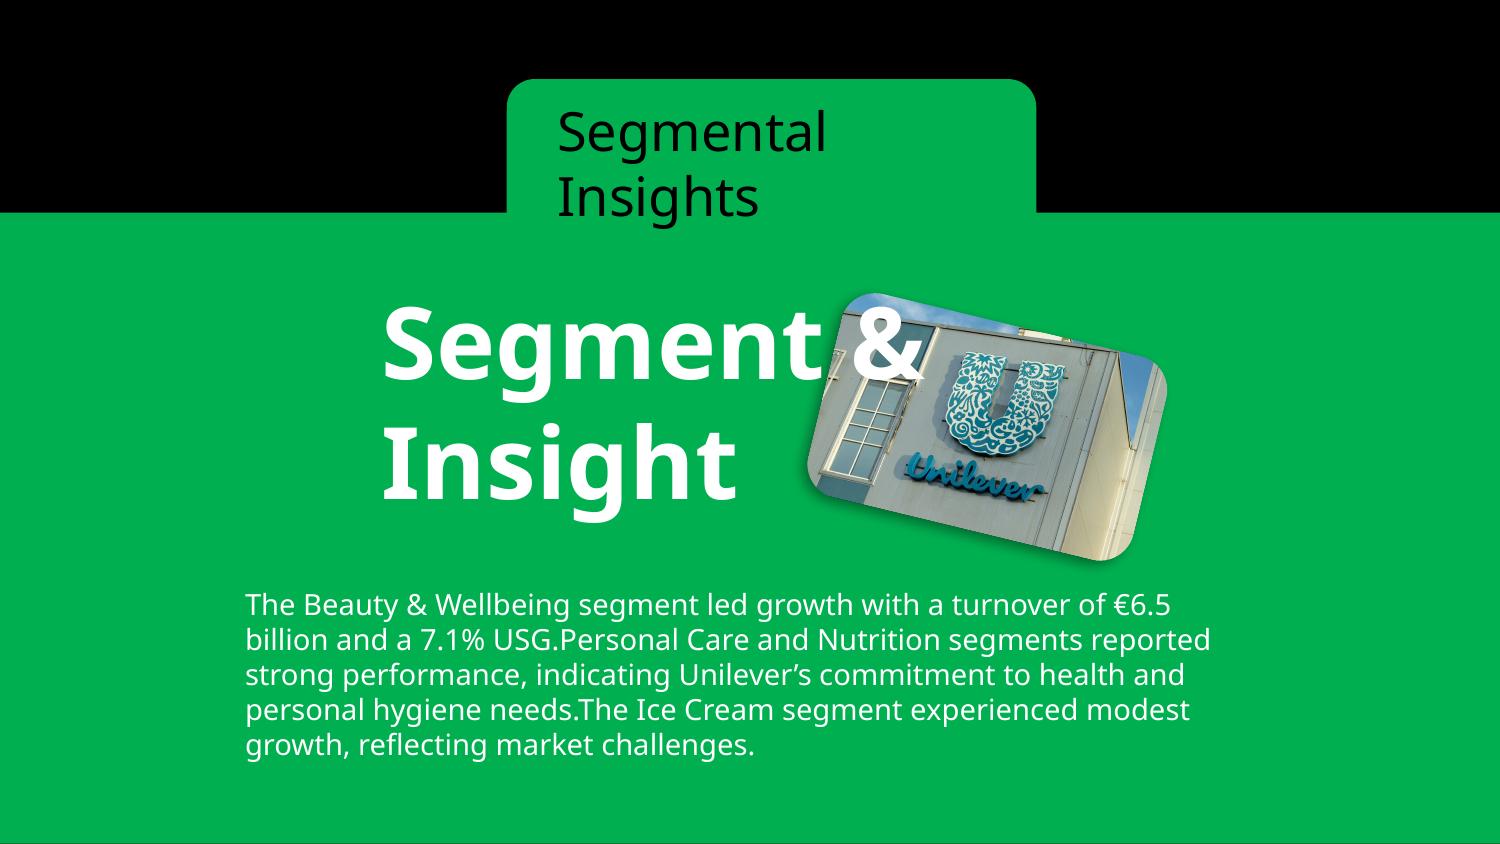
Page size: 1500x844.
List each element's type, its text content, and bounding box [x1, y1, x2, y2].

text_box Segmental Insights [542, 89, 1026, 235]
text_box [504, 76, 1039, 250]
text_box Segment & Insight [367, 272, 975, 527]
text_box The Beauty & Wellbeing segment led growth with a turnover of €6.5 billion and a 7.1% USG.Personal Care and Nutrition segments reported strong performance, indicating Unilever’s commitment to health and personal hygiene needs.The Ice Cream segment experienced modest growth, reflecting market challenges. [230, 578, 1270, 769]
picture [819, 316, 1165, 561]
text_box [0, 211, 1500, 844]
